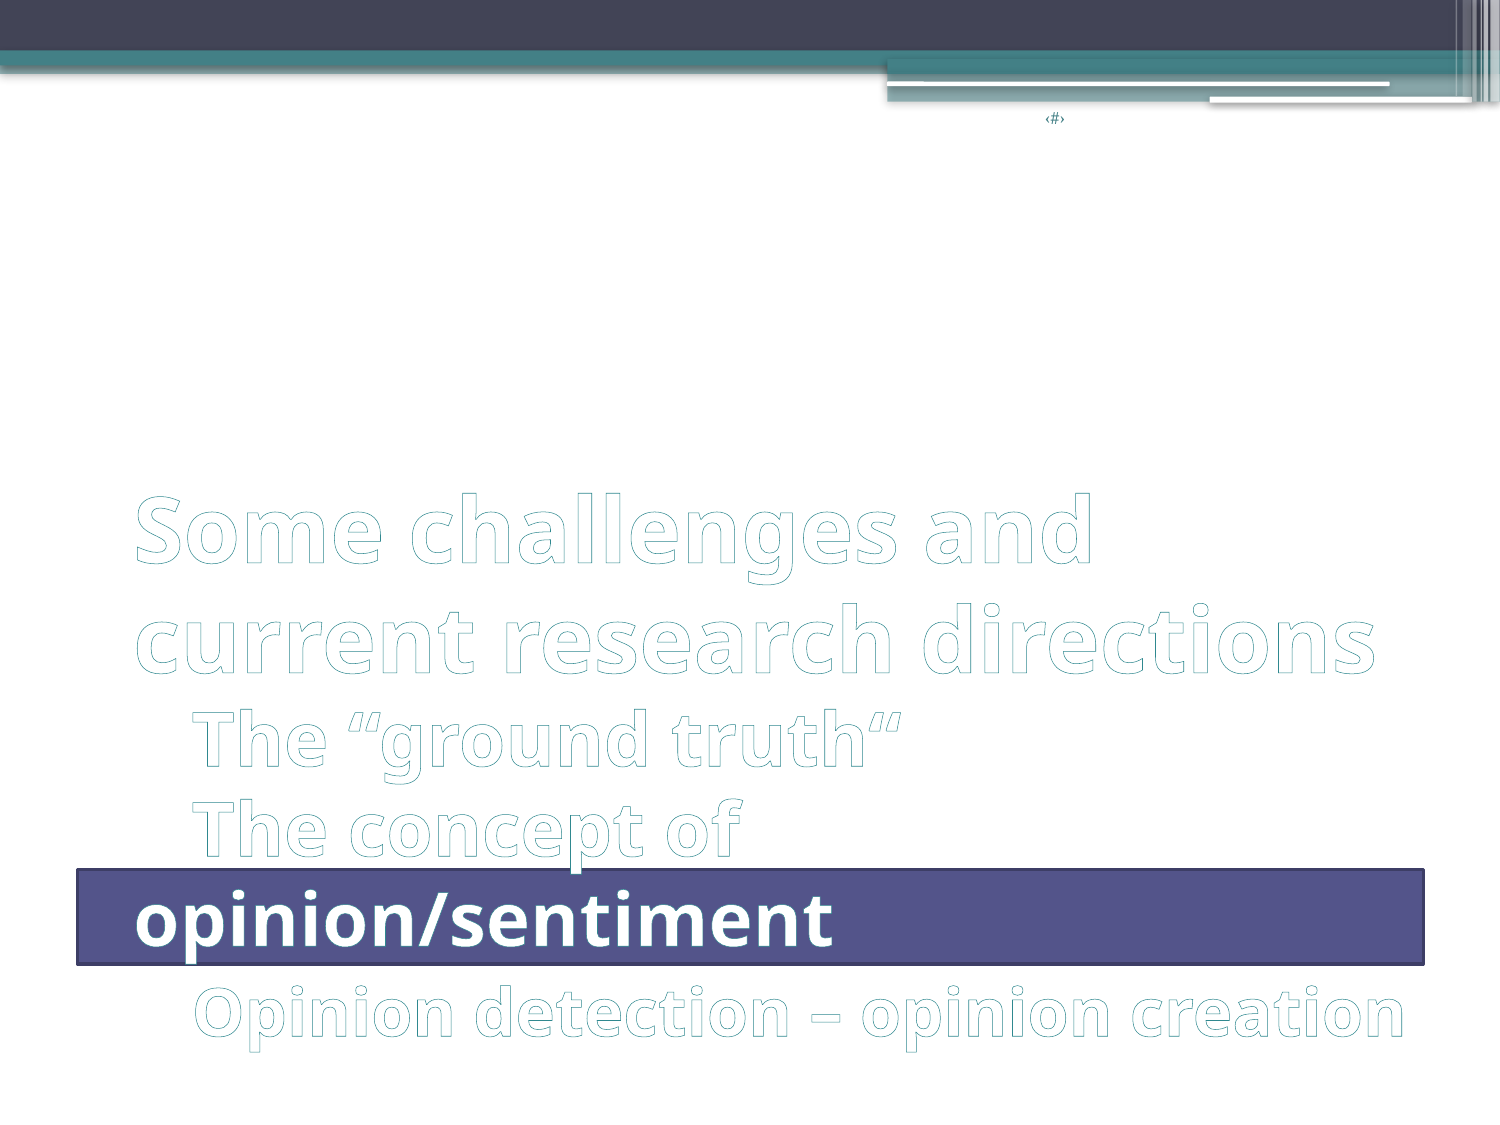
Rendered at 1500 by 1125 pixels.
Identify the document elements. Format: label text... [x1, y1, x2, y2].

text_box [76, 868, 118, 966]
title Some challenges and current research directions The “ground truth“ The concept of opinion/sentiment Opinion detection – opinion creation [118, 160, 1447, 1059]
footer ‹#› [862, 100, 1080, 176]
